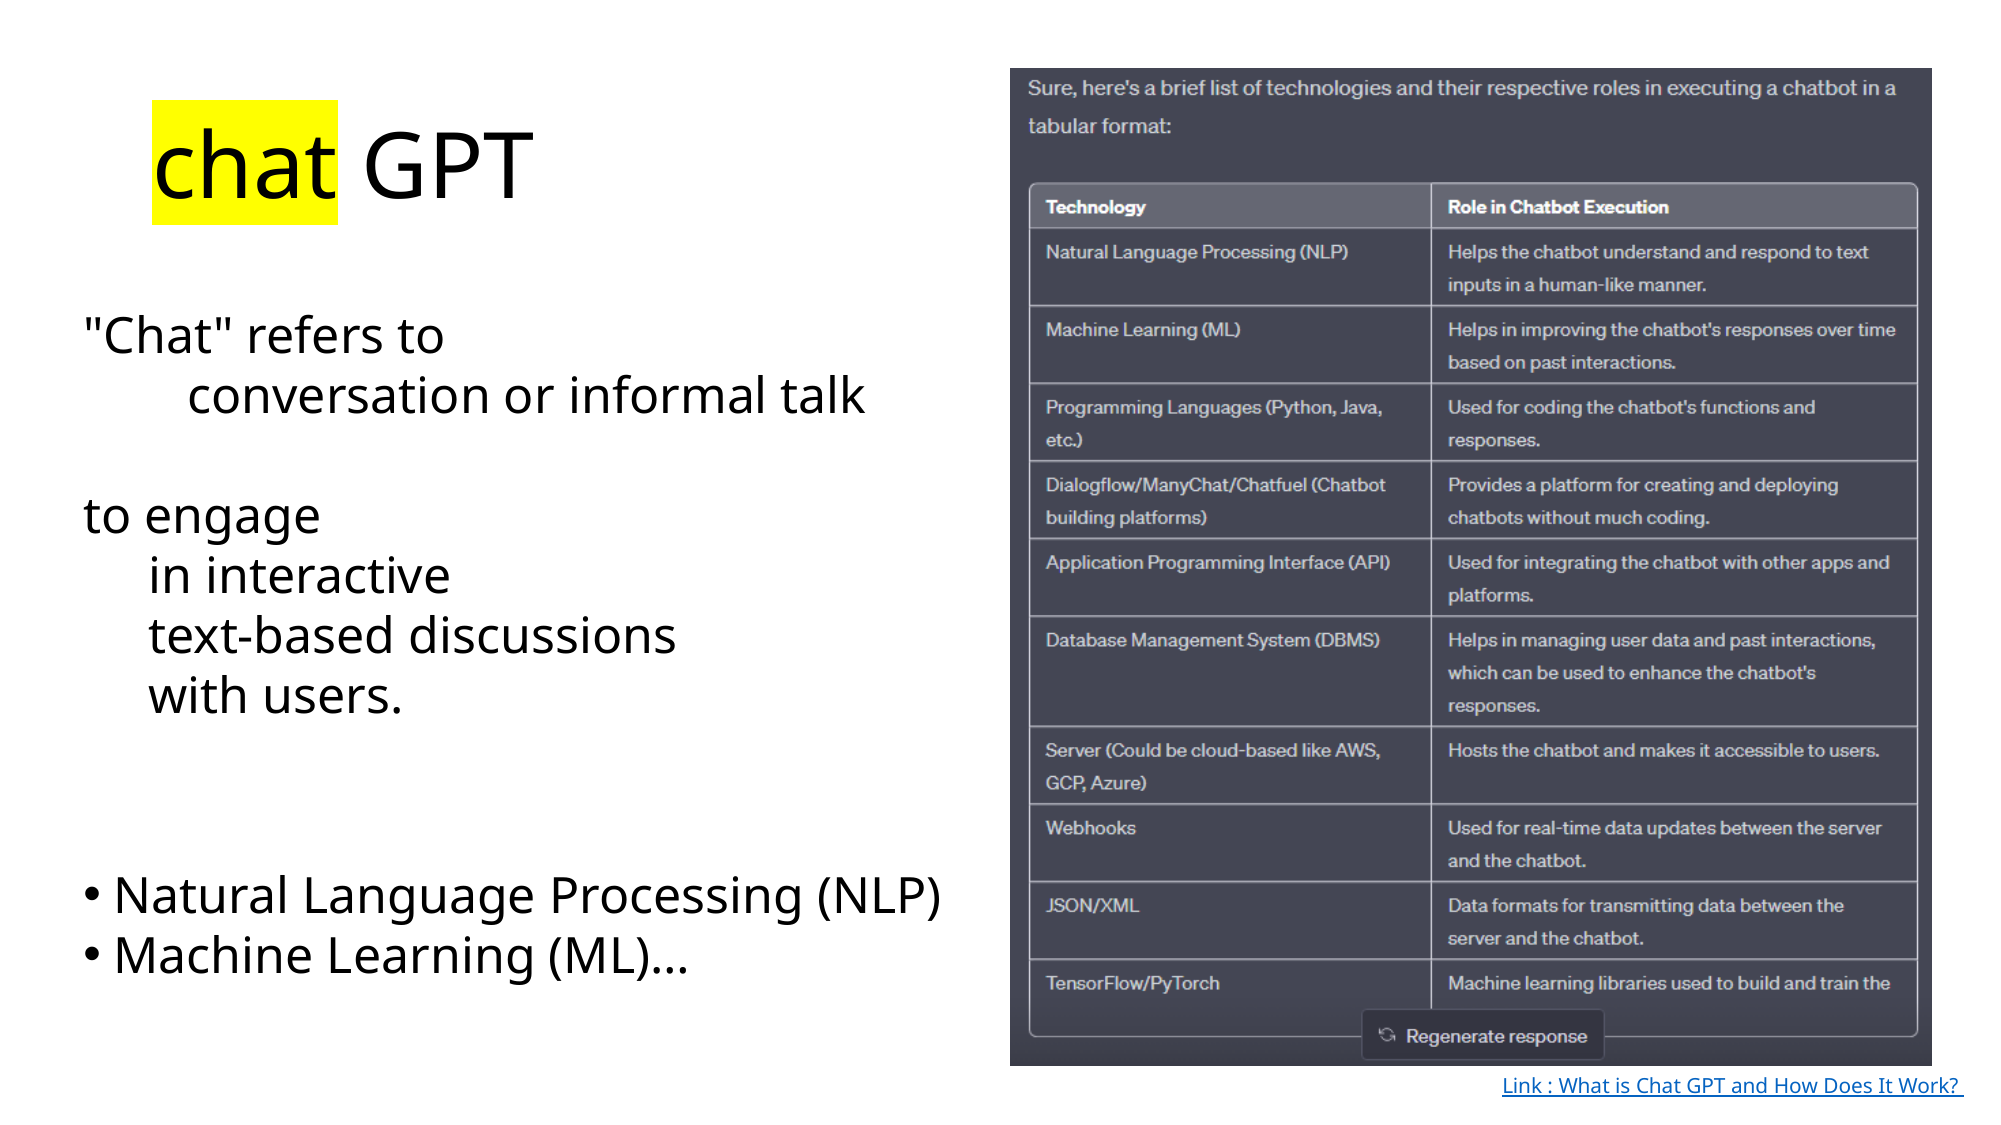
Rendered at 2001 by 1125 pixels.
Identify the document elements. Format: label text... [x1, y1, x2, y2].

text_box Link : What is Chat GPT and How Does It Work? [1487, 1065, 1979, 1108]
text_box "Chat" refers to conversation or informal talk to engage in interactive text-based discussions with users. [68, 296, 929, 731]
text_box Natural Language Processing (NLP) Machine Learning (ML)… [68, 855, 990, 991]
title chat GPT [137, 59, 1863, 278]
picture [1010, 68, 1932, 1066]
